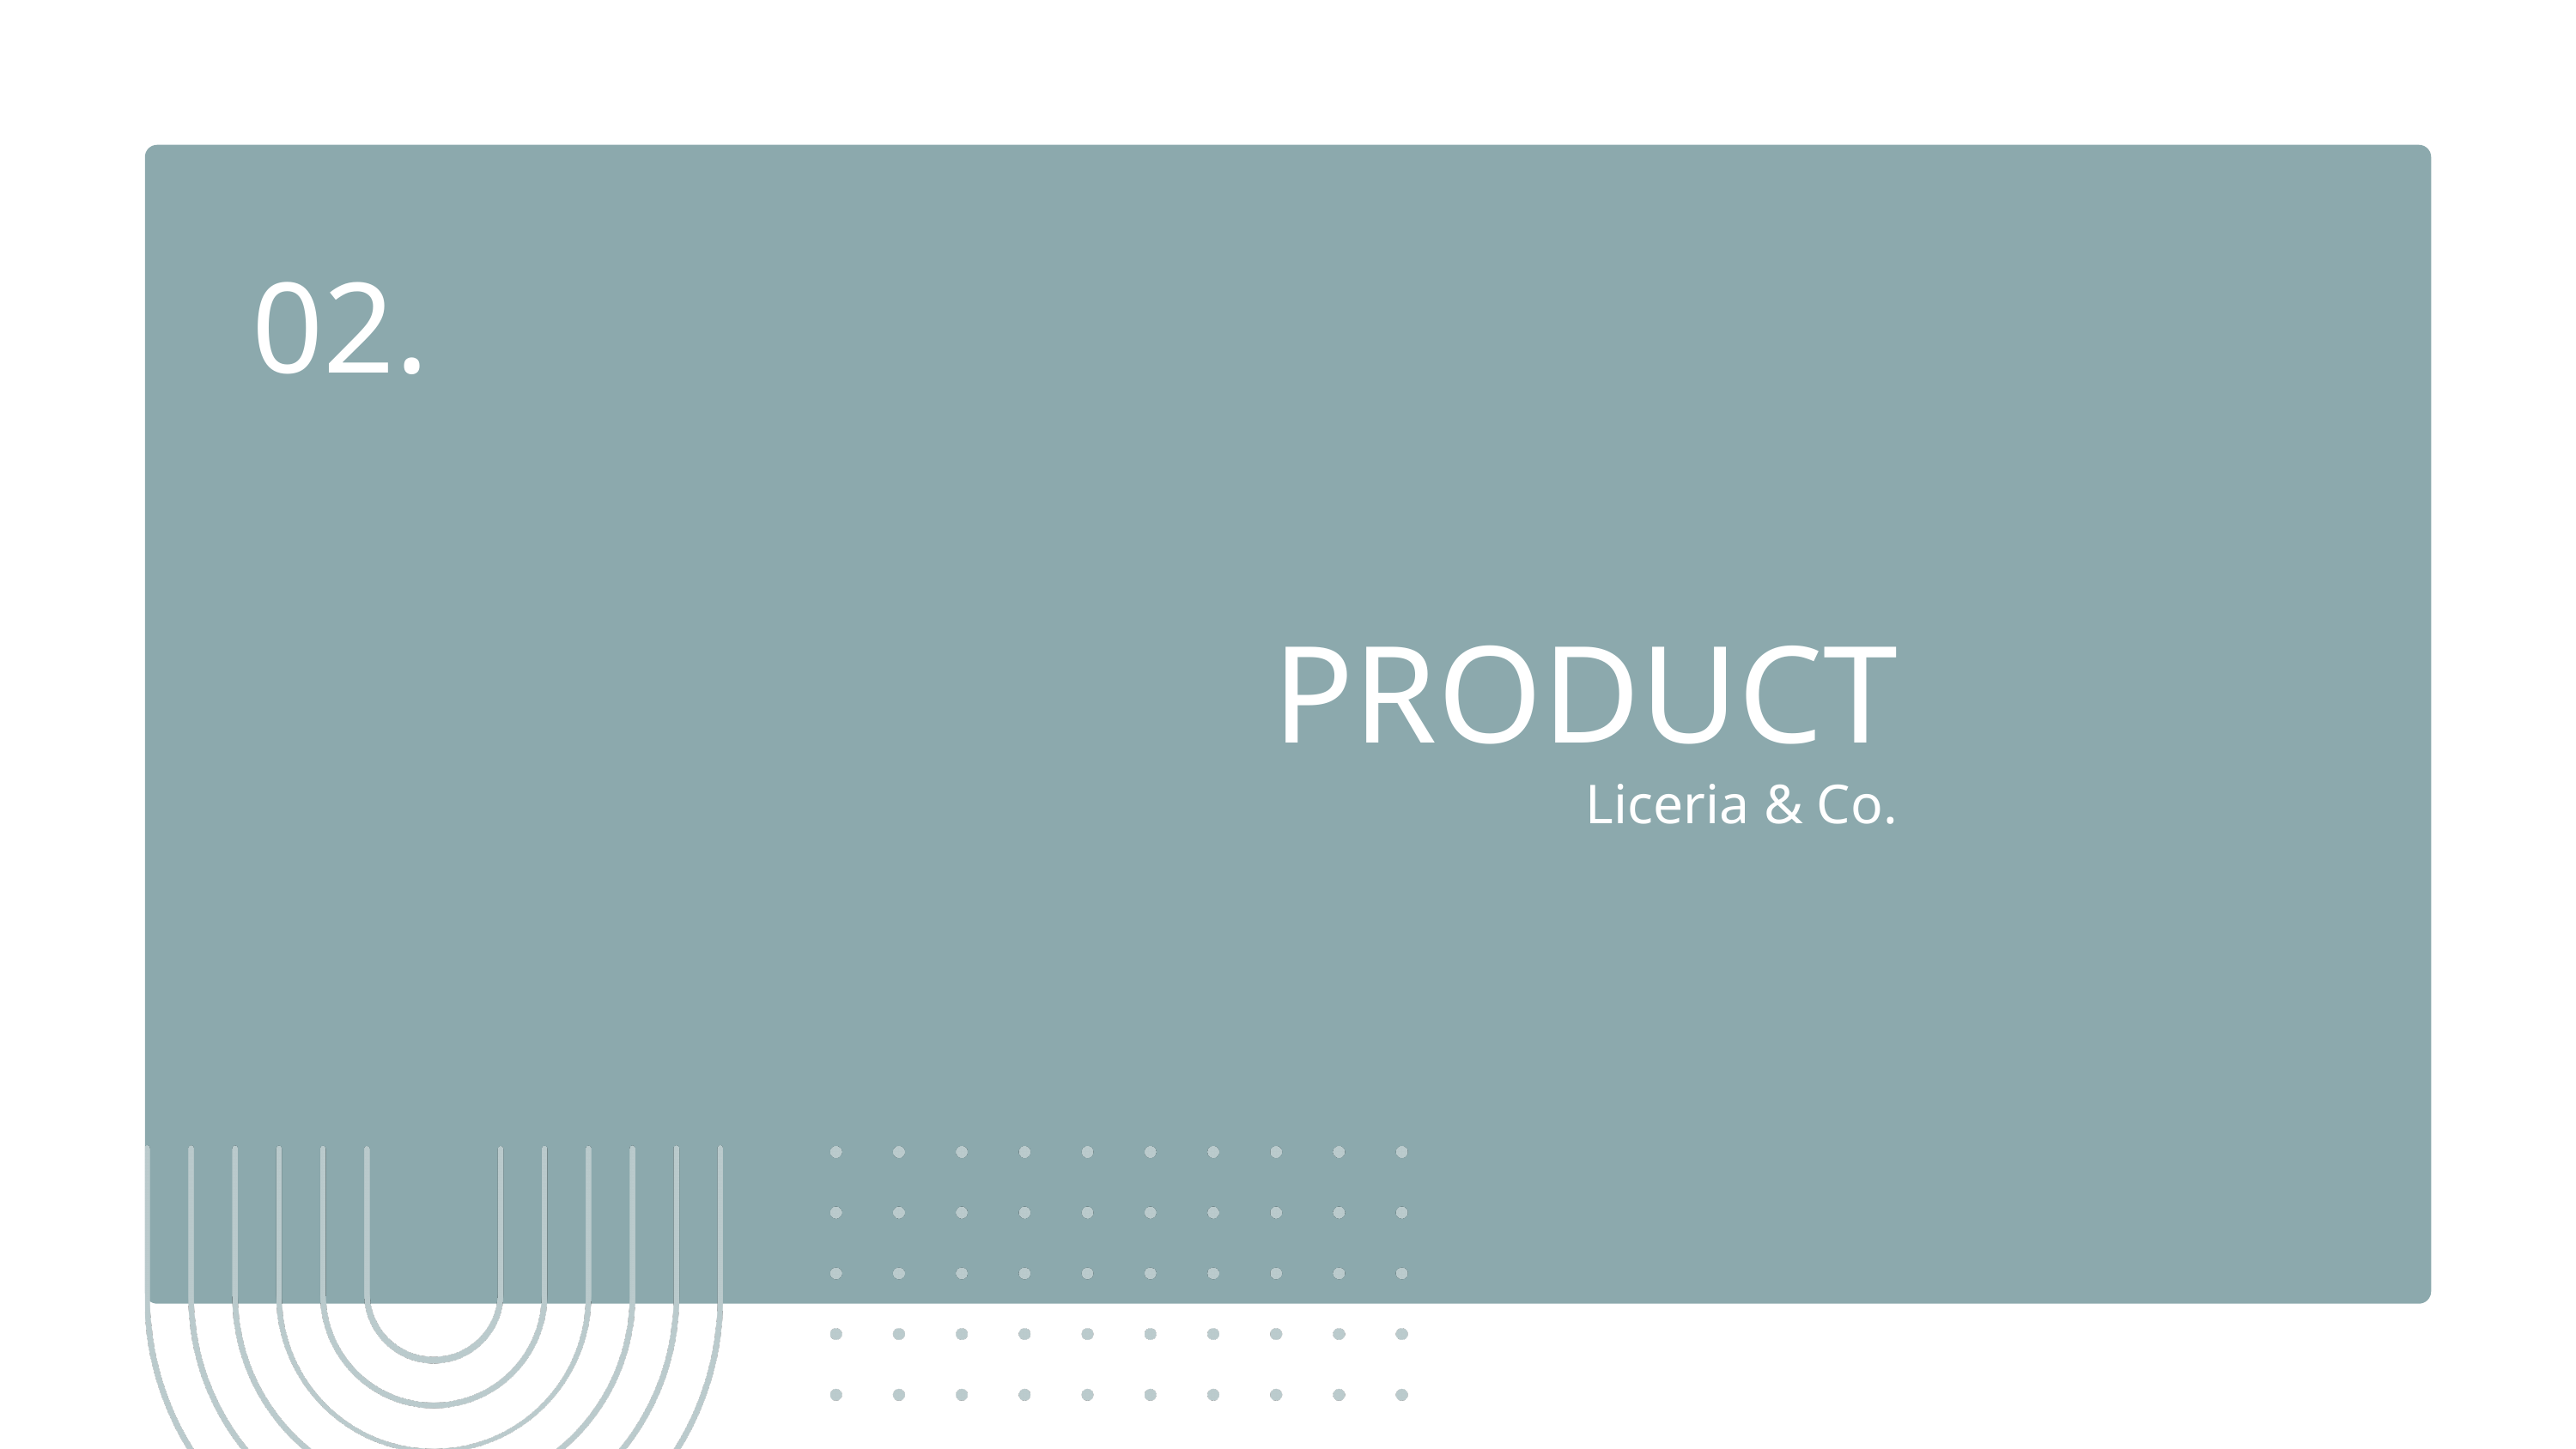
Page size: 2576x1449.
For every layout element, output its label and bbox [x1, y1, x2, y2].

text_box [144, 1310, 723, 1449]
text_box [829, 1311, 1408, 1449]
text_box [144, 144, 2432, 1304]
